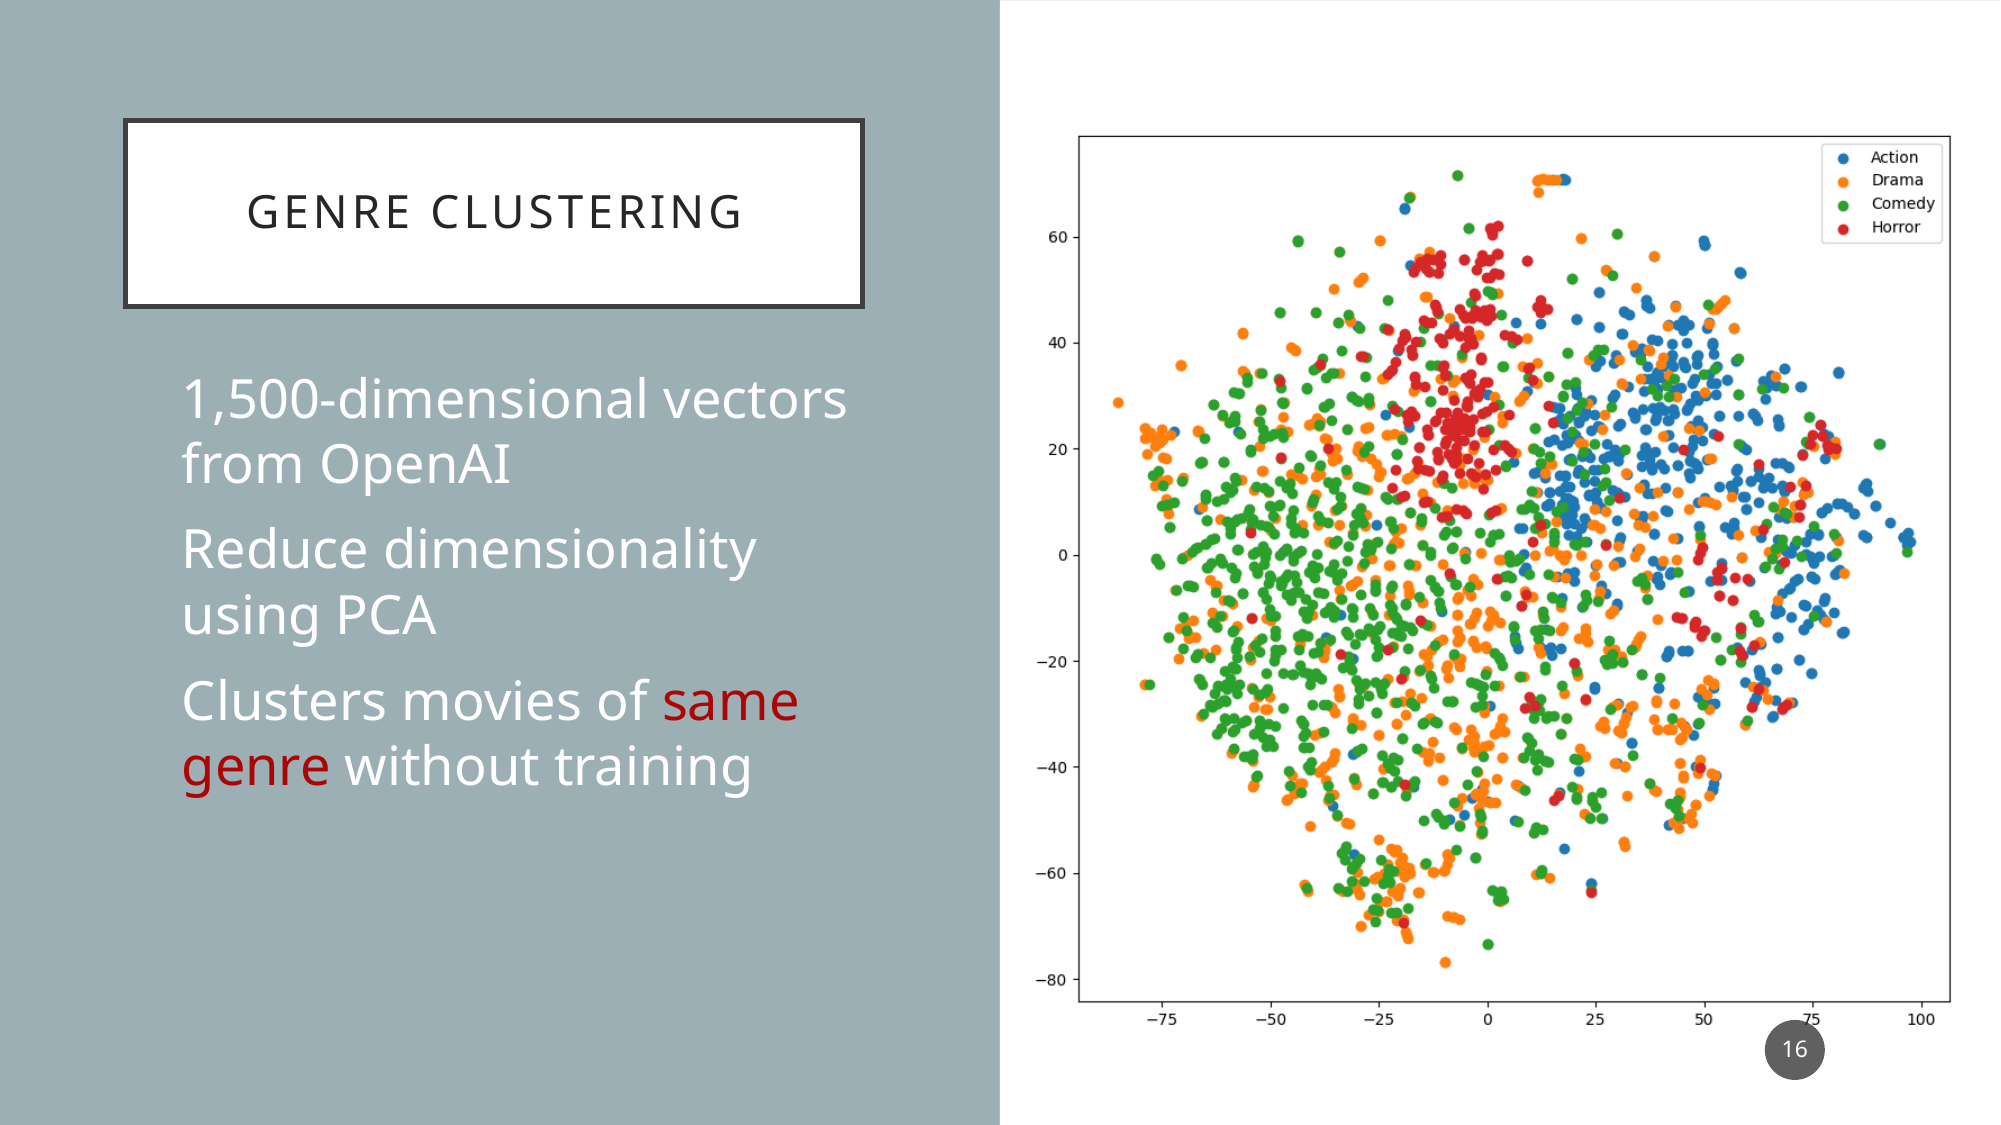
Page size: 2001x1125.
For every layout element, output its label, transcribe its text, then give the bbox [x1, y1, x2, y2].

title Genre Clustering [123, 118, 865, 309]
list 1,500-dimensional vectors from OpenAI Reduce dimensionality using PCA Clusters movies of same genre without training [100, 356, 885, 1012]
picture [999, 1, 2000, 1125]
